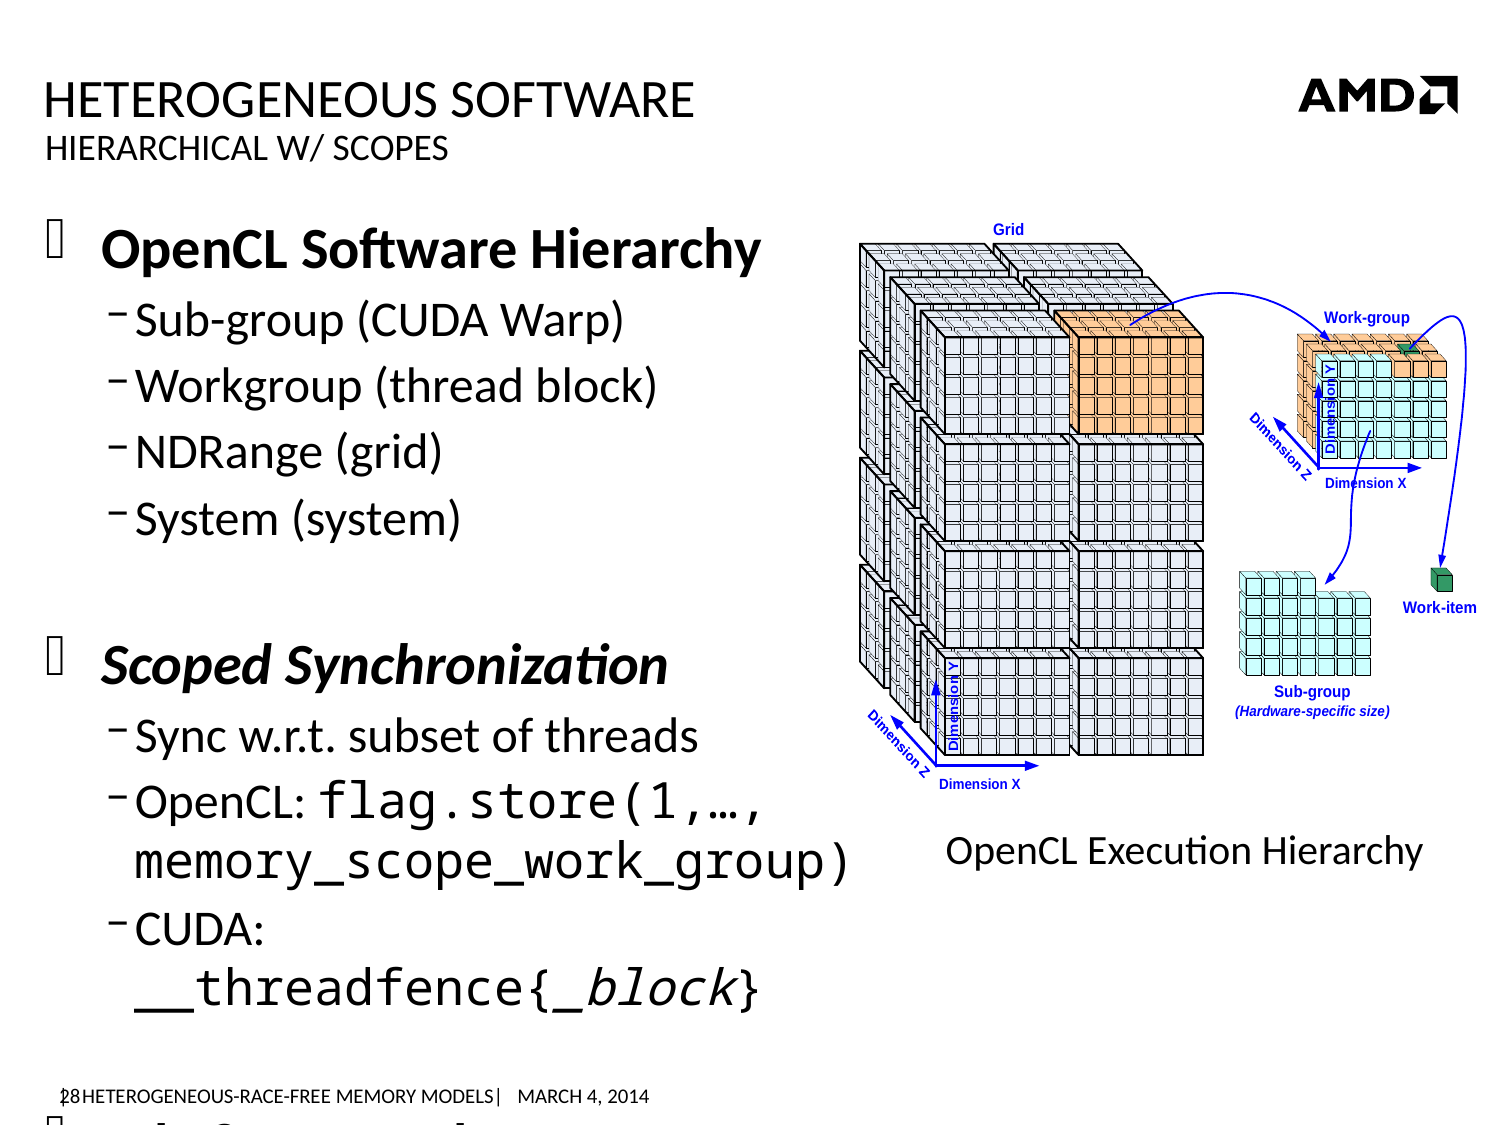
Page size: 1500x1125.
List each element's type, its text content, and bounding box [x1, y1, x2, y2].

list hierarchical W/ Scopes [45, 123, 1305, 171]
text_box OpenCL Execution Hierarchy [930, 827, 1440, 882]
title Heterogeneous SOFTWARE [43, 50, 1304, 129]
picture [831, 202, 1500, 821]
list OpenCL Software Hierarchy Sub-group (CUDA Warp) Workgroup (thread block) NDRange (grid) System (system) Scoped Synchronization Sync w.r.t. subset of threads OpenCL: flag.store(1,…, memory_scope_work_group) CUDA: __threadfence{_block} Why? See Hardware [45, 202, 896, 1072]
